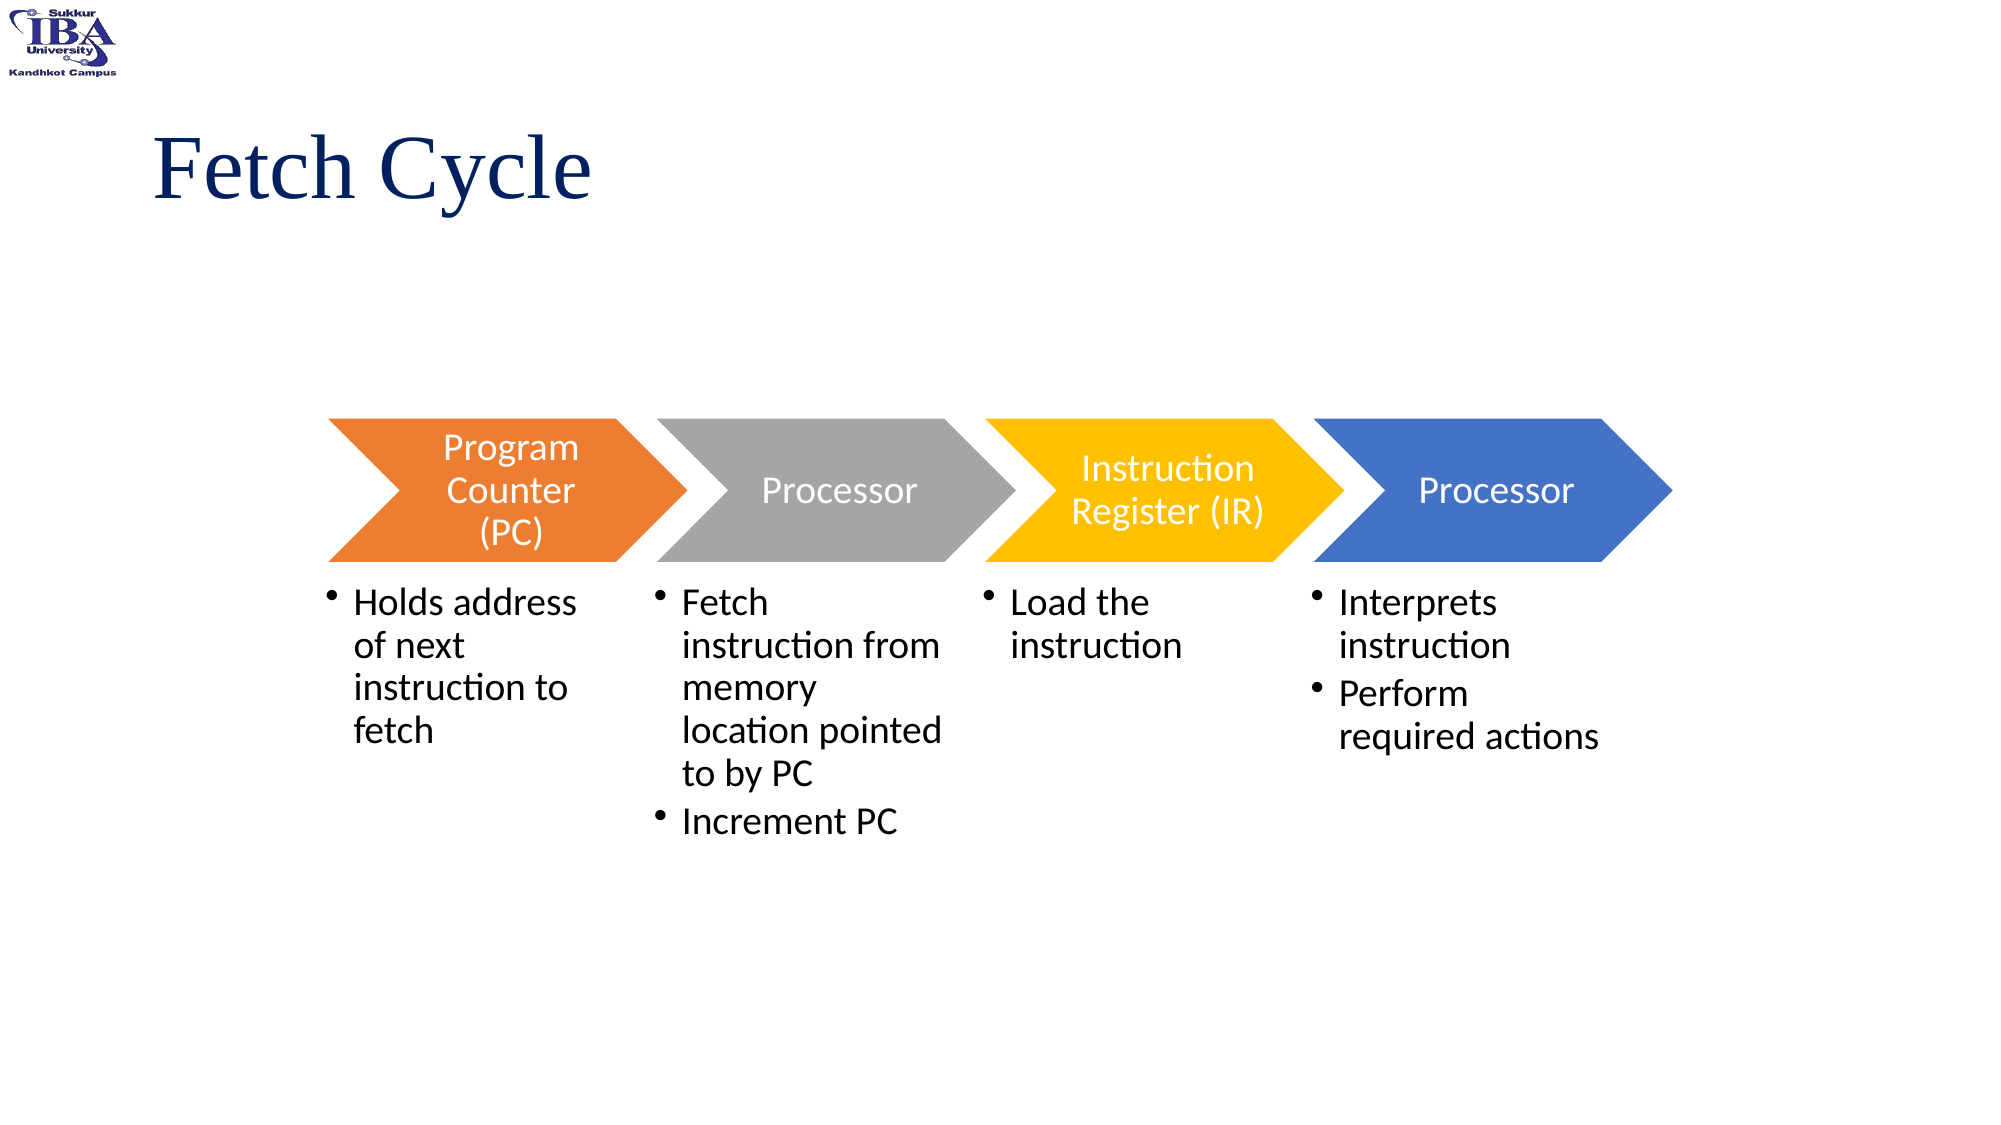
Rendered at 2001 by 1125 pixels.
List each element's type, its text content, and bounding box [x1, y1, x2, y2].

title Fetch Cycle [137, 59, 1863, 278]
picture [5, 0, 120, 86]
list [324, 262, 1675, 1005]
